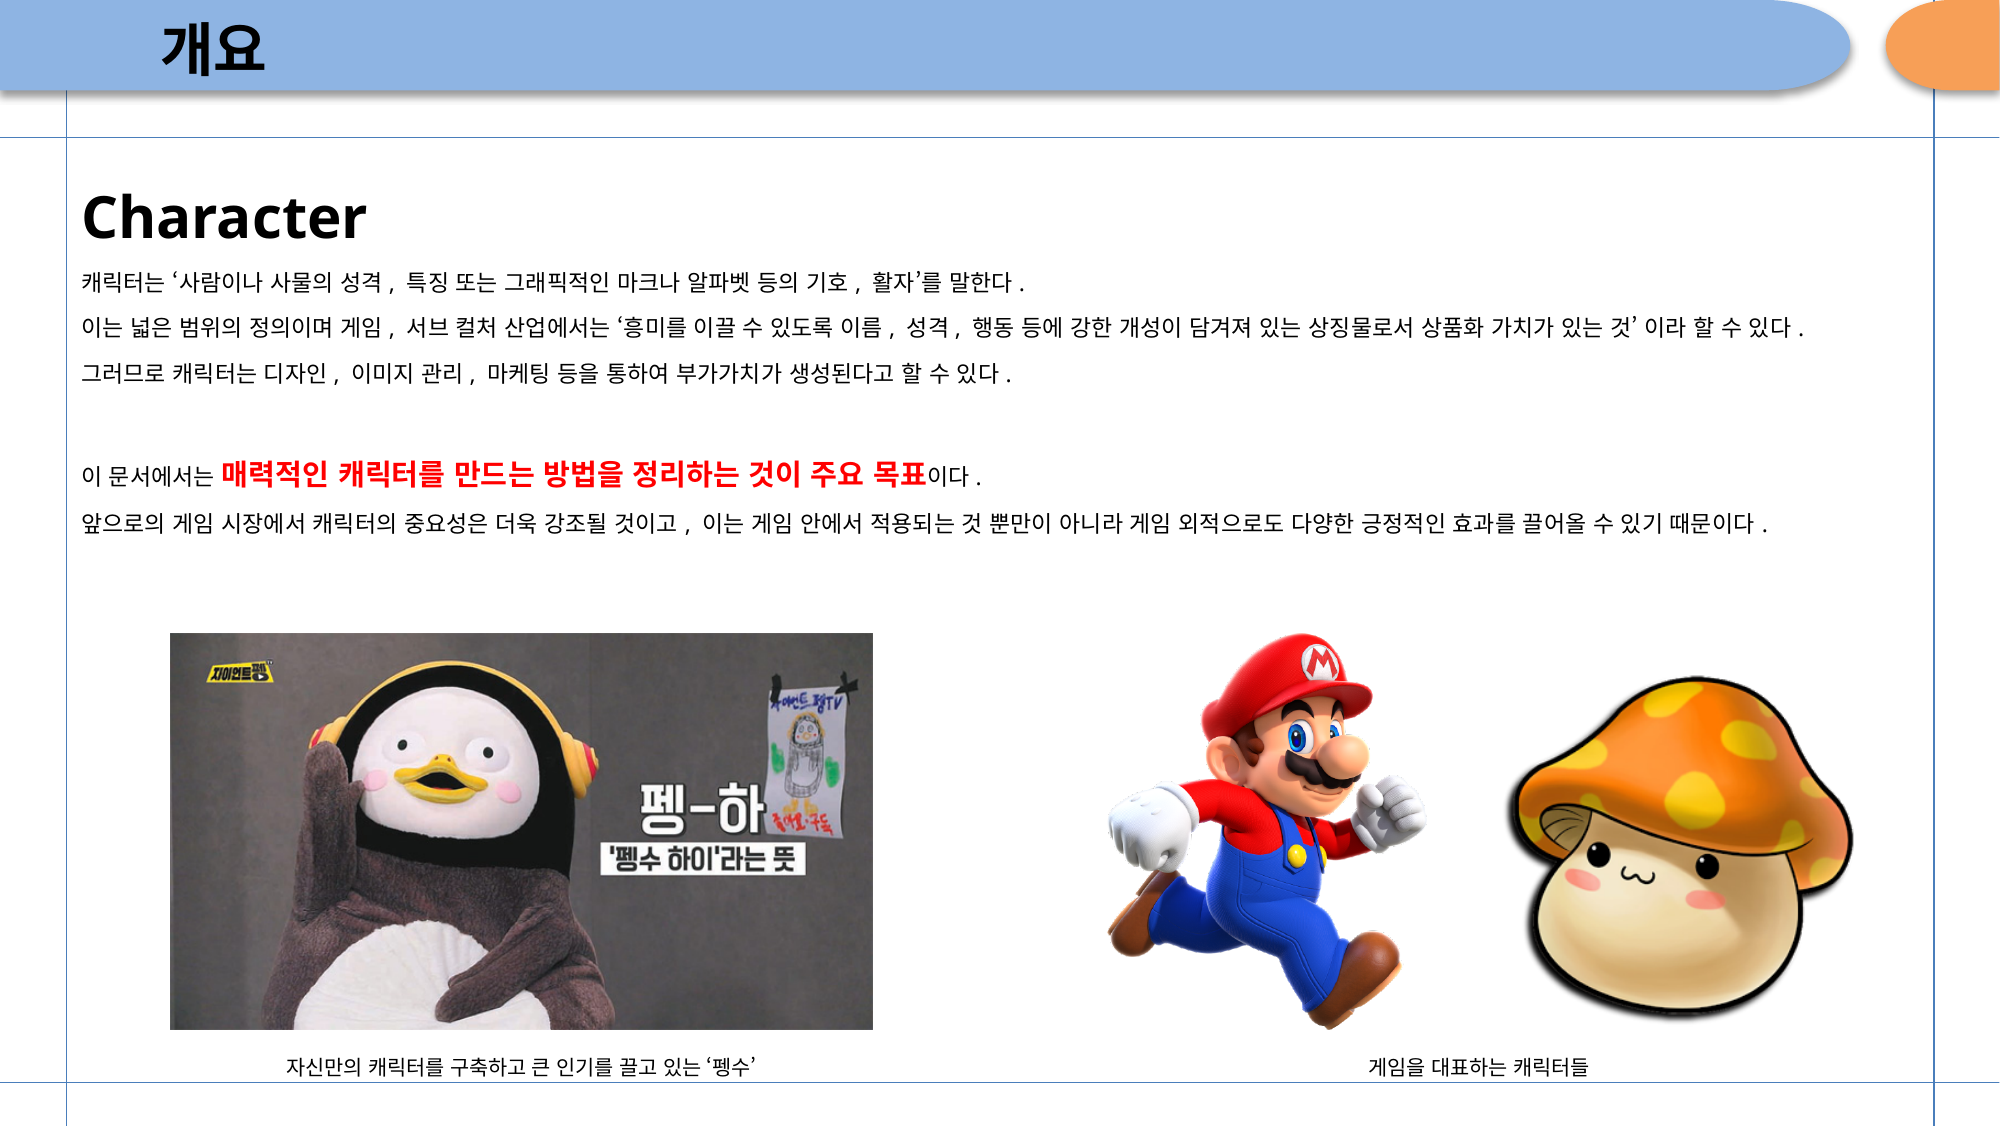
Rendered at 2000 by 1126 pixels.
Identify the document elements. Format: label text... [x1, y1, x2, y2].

list Character 캐릭터는 ‘사람이나 사물의 성격, 특징 또는 그래픽적인 마크나 알파벳 등의 기호, 활자’를 말한다. 이는 넓은 범위의 정의이며 게임, 서브 컬처 산업에서는 ‘흥미를 이끌 수 있도록 이름, 성격, 행동 등에 강한 개성이 담겨져 있는 상징물로서 상품화 가치가 있는 것’ 이라 할 수 있다. 그러므로 캐릭터는 디자인, 이미지 관리, 마케팅 등을 통하여 부가가치가 생성된다고 할 수 있다. 이 문서에서는 매력적인 캐릭터를 만드는 방법을 정리하는 것이 주요 목표이다. 앞으로의 게임 시장에서 캐릭터의 중요성은 더욱 강조될 것이고, 이는 게임 안에서 적용되는 것 뿐만이 아니라 게임 외적으로도 다양한 긍정적인 효과를 끌어올 수 있기 때문이다. [66, 137, 1934, 563]
picture [1494, 653, 1871, 1030]
title 개요 [145, 5, 1871, 85]
list 자신만의 캐릭터를 구축하고 큰 인기를 끌고 있는 ‘펭수’ [66, 1047, 977, 1083]
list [1105, 633, 1428, 1030]
list 게임을 대표하는 캐릭터들 [1024, 1047, 1934, 1083]
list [170, 633, 873, 1030]
